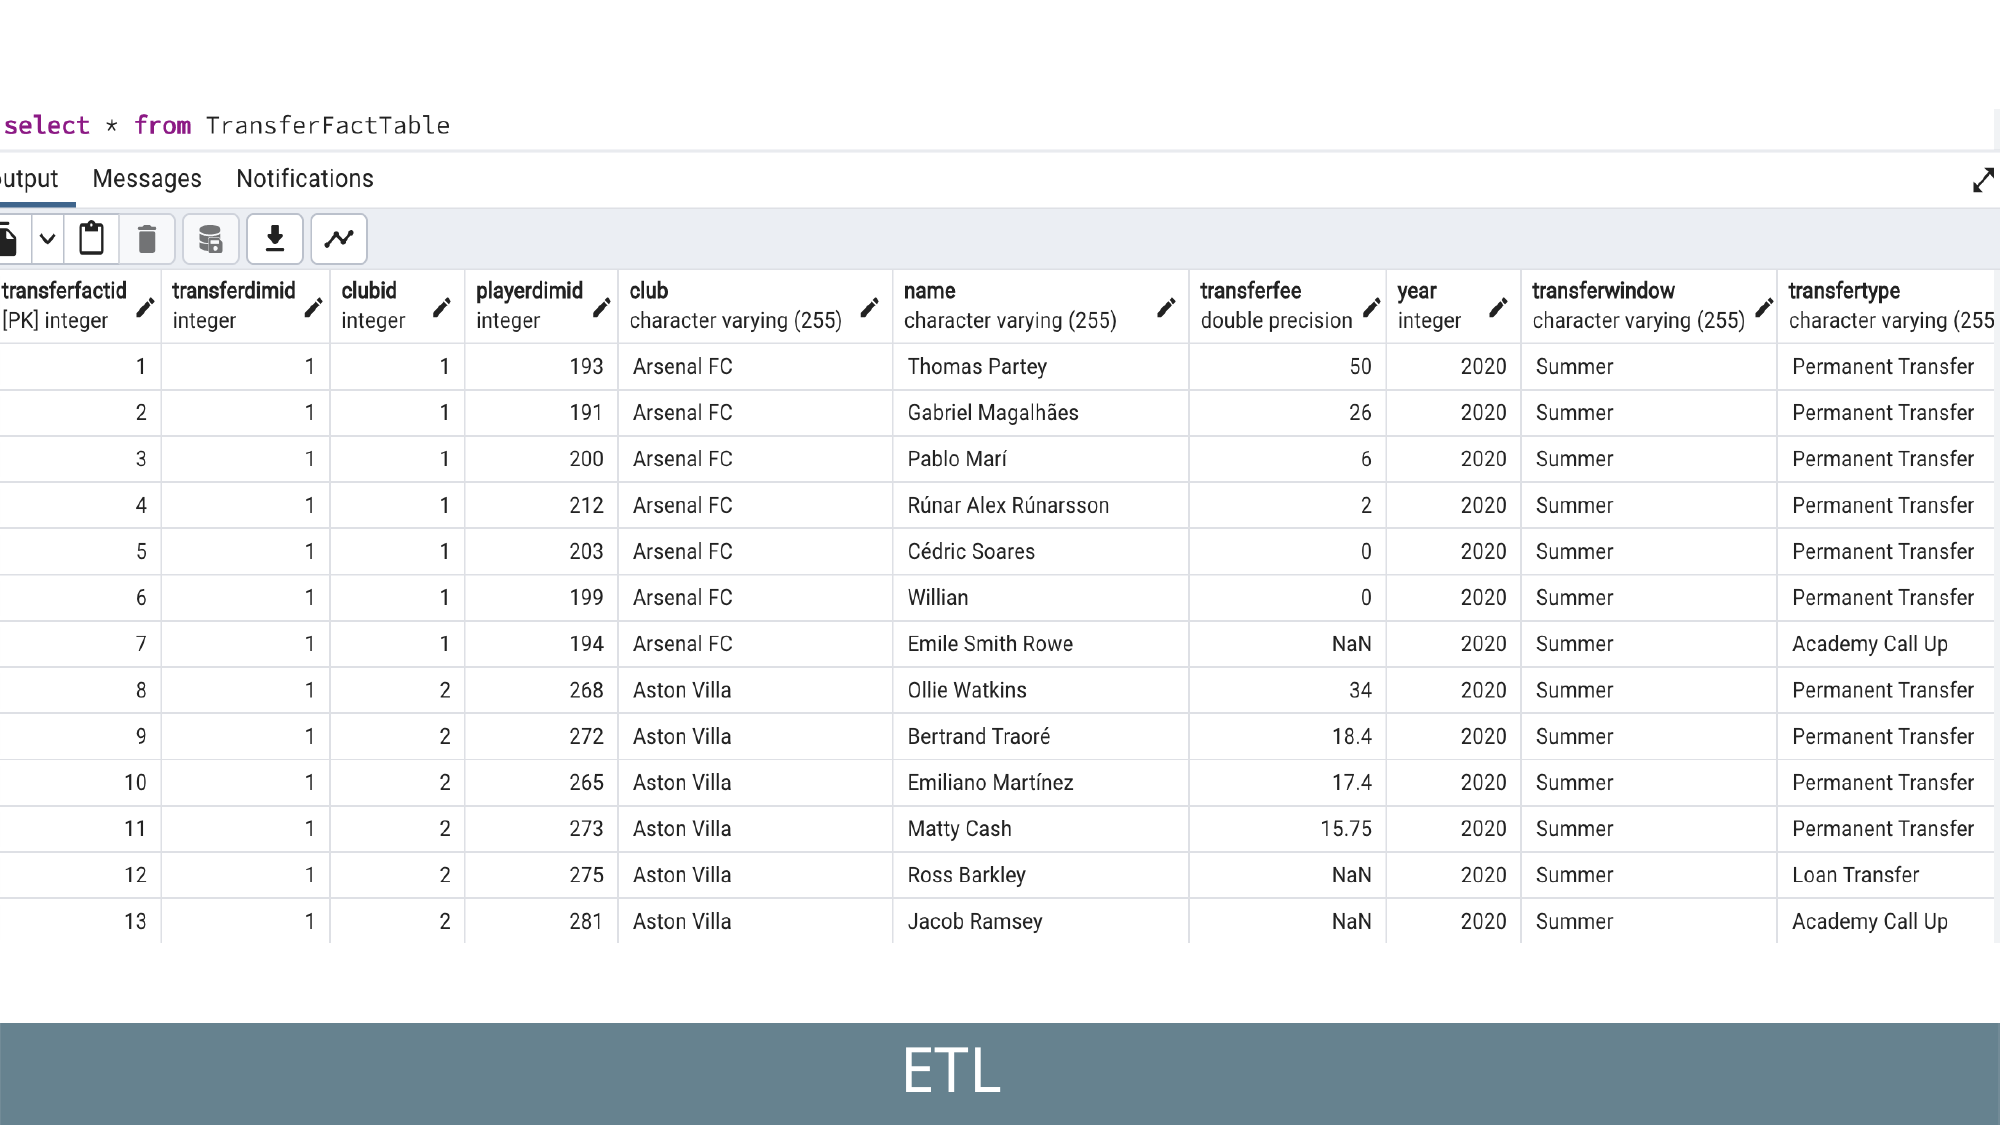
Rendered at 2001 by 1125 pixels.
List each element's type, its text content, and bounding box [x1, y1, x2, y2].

text_box ETL [885, 1023, 1217, 1113]
picture [0, 1023, 2000, 1125]
picture [0, 109, 2000, 943]
